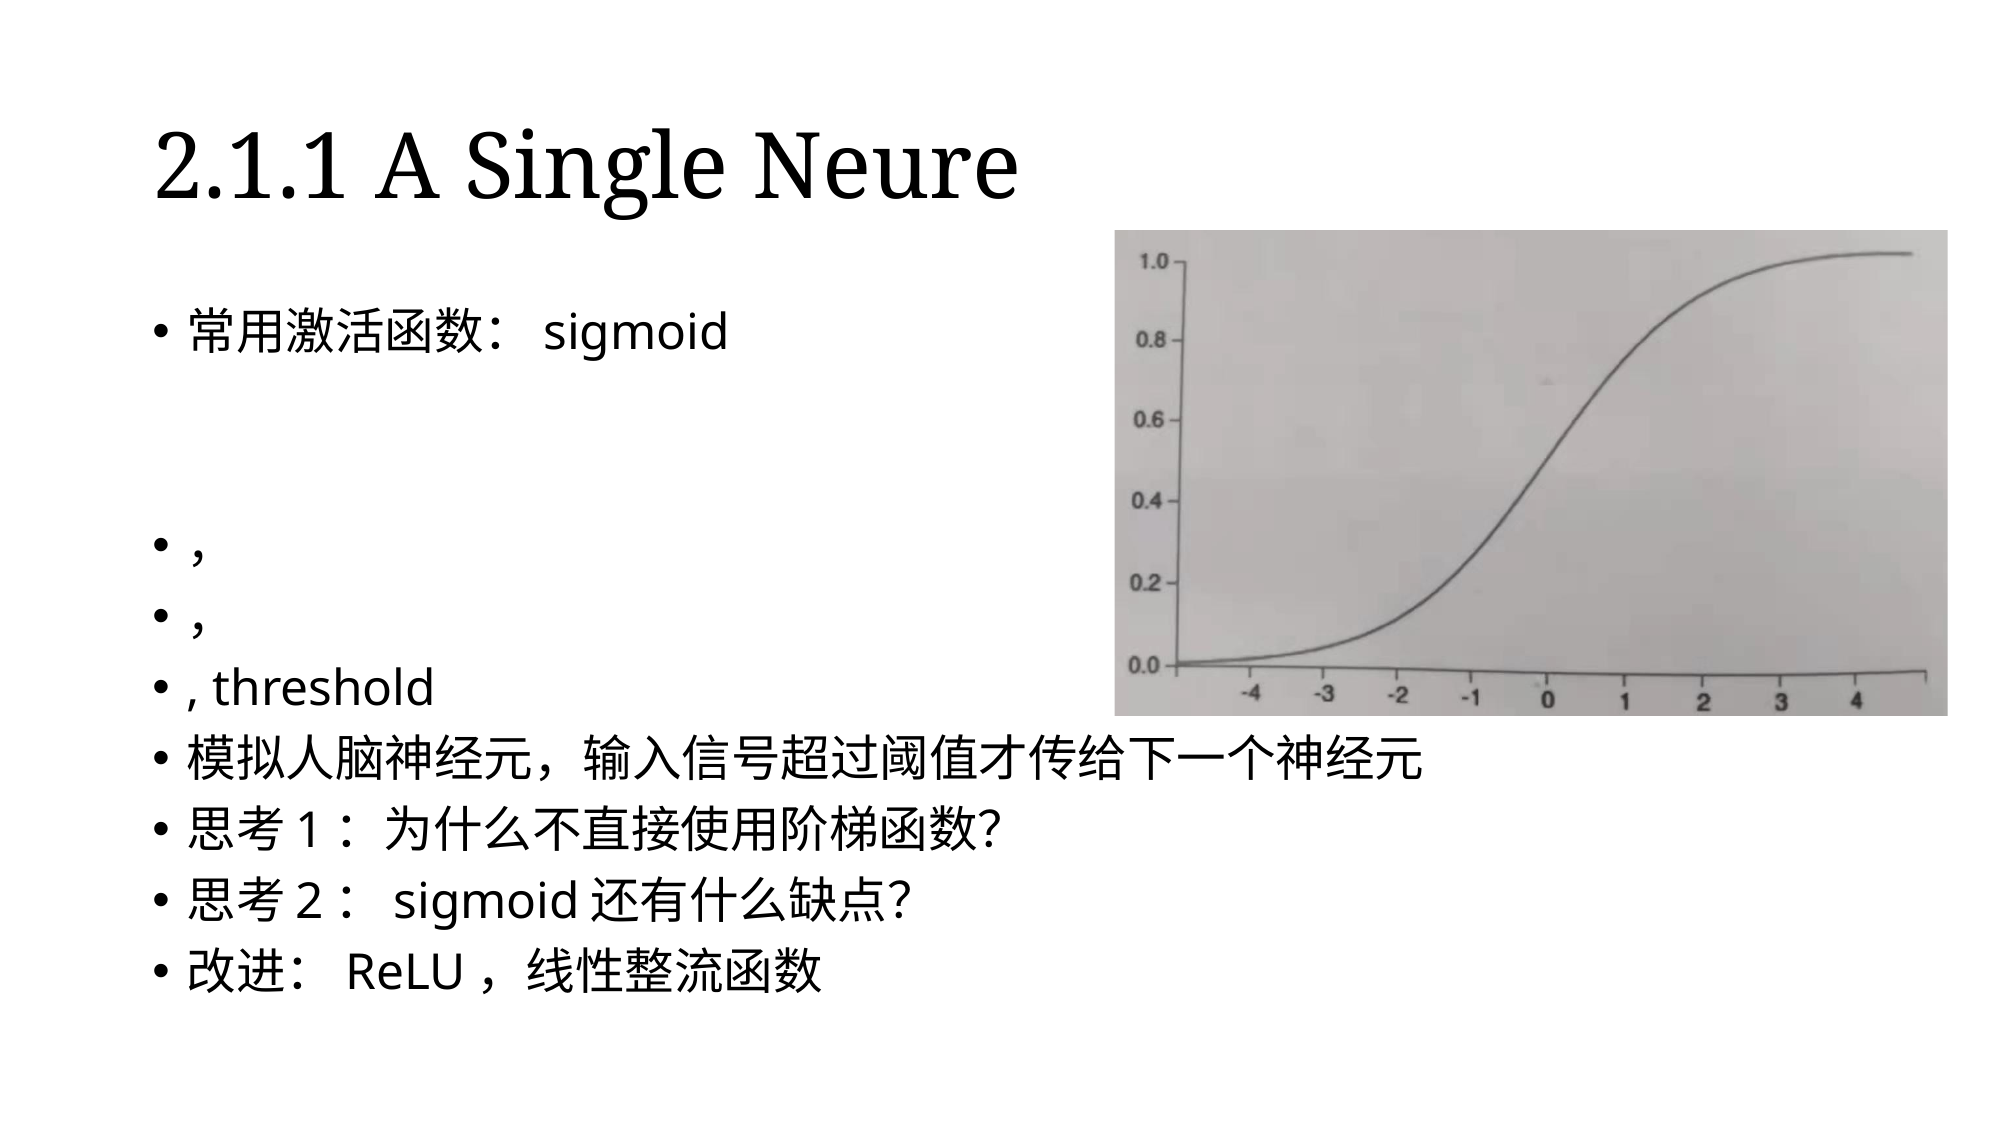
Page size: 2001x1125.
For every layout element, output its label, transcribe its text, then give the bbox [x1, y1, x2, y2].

picture [1114, 230, 1948, 716]
title 2.1.1 A Single Neure [137, 59, 1863, 278]
